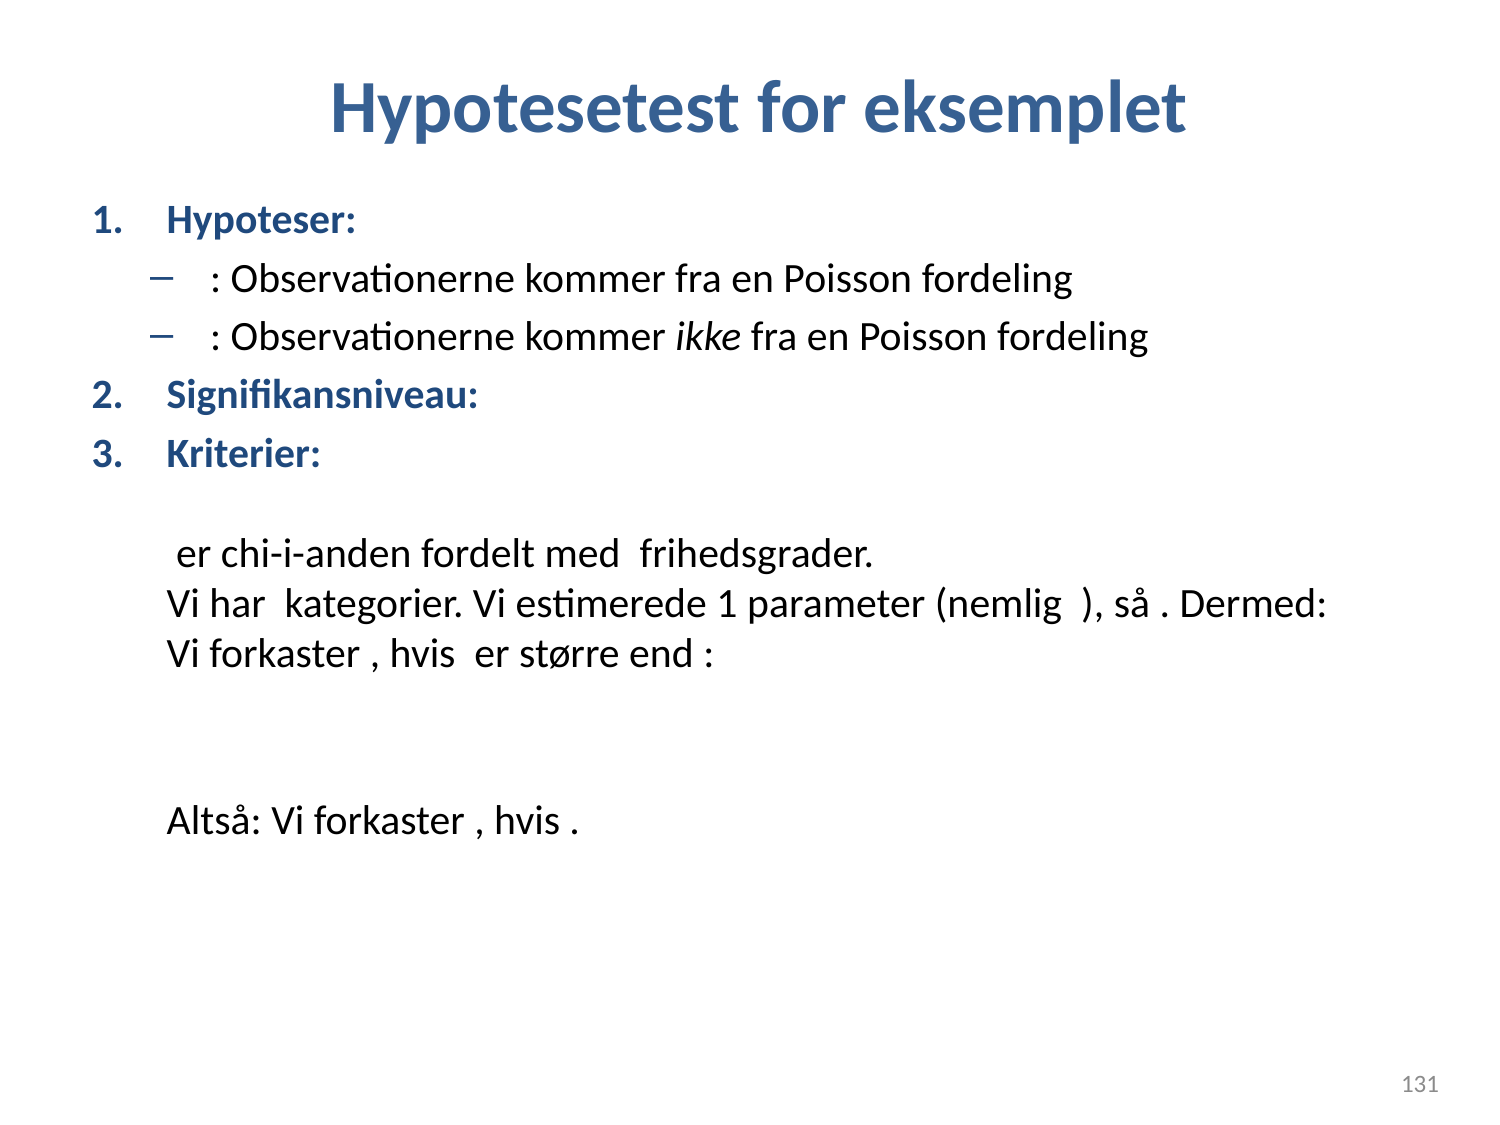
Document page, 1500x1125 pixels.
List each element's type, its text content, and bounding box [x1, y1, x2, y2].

slide_number 131 [1104, 1058, 1455, 1107]
title Hypotesetest for eksemplet [76, 45, 1459, 161]
